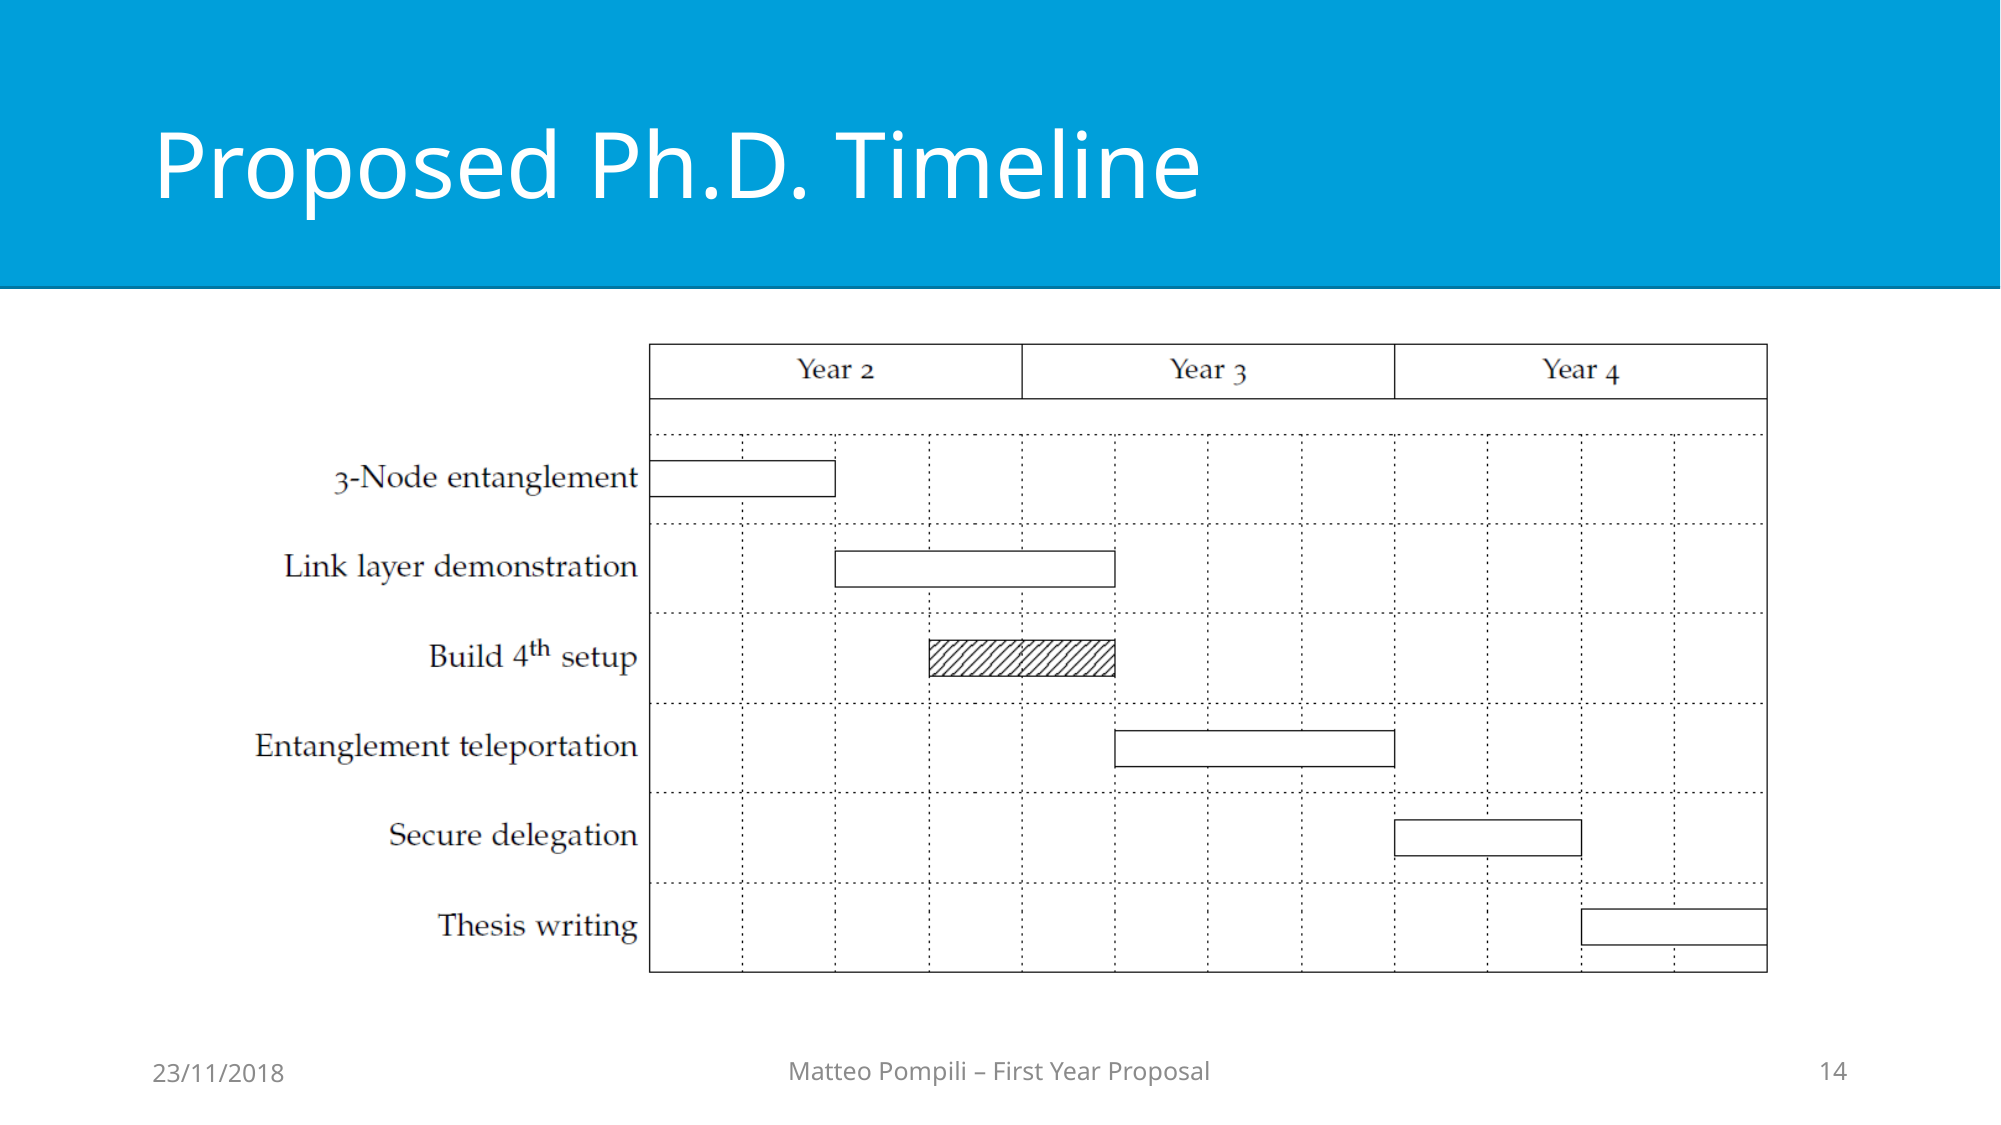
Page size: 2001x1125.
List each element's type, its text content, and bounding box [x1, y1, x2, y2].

footer Matteo Pompili – First Year Proposal [662, 1042, 1338, 1103]
picture [216, 319, 1784, 994]
slide_number 14 [1412, 1042, 1863, 1103]
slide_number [137, 1042, 588, 1103]
title Proposed Ph.D. Timeline [137, 59, 1863, 278]
